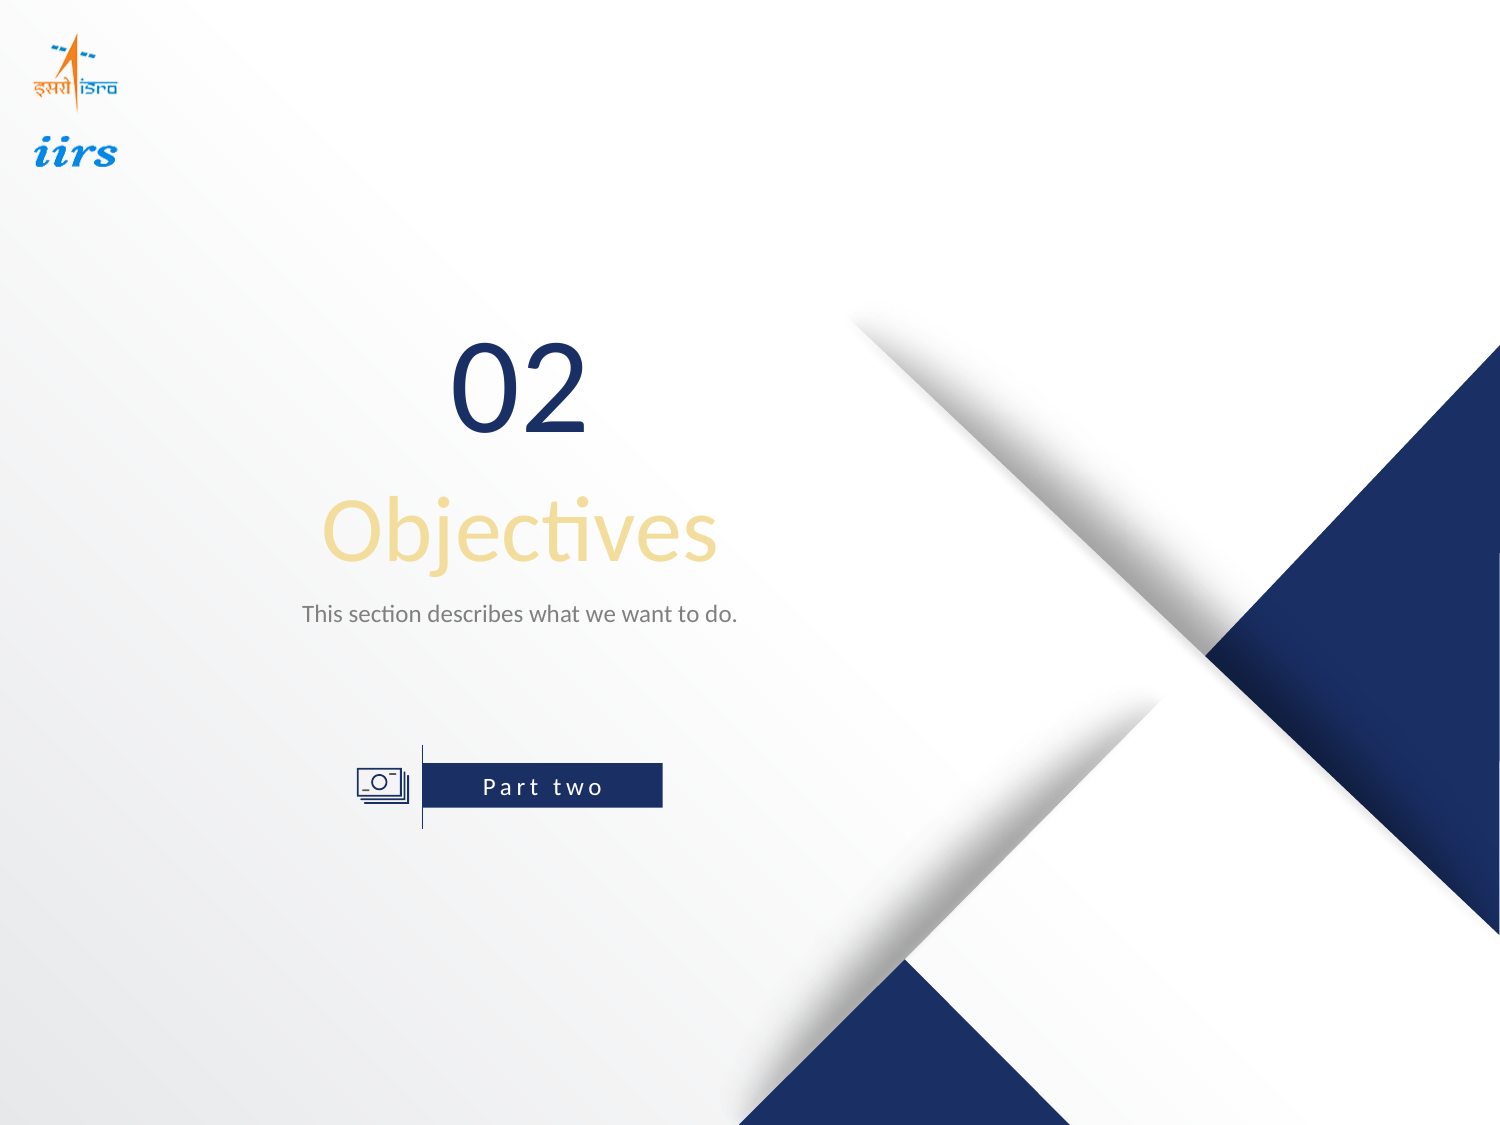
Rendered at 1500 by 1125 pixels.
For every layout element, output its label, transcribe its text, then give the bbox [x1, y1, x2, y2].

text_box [356, 744, 663, 830]
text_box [812, 356, 1500, 1125]
picture [0, 0, 125, 178]
text_box 02 [435, 287, 605, 468]
text_box Objectives [306, 460, 734, 588]
text_box This section describes what we want to do. [215, 589, 812, 635]
